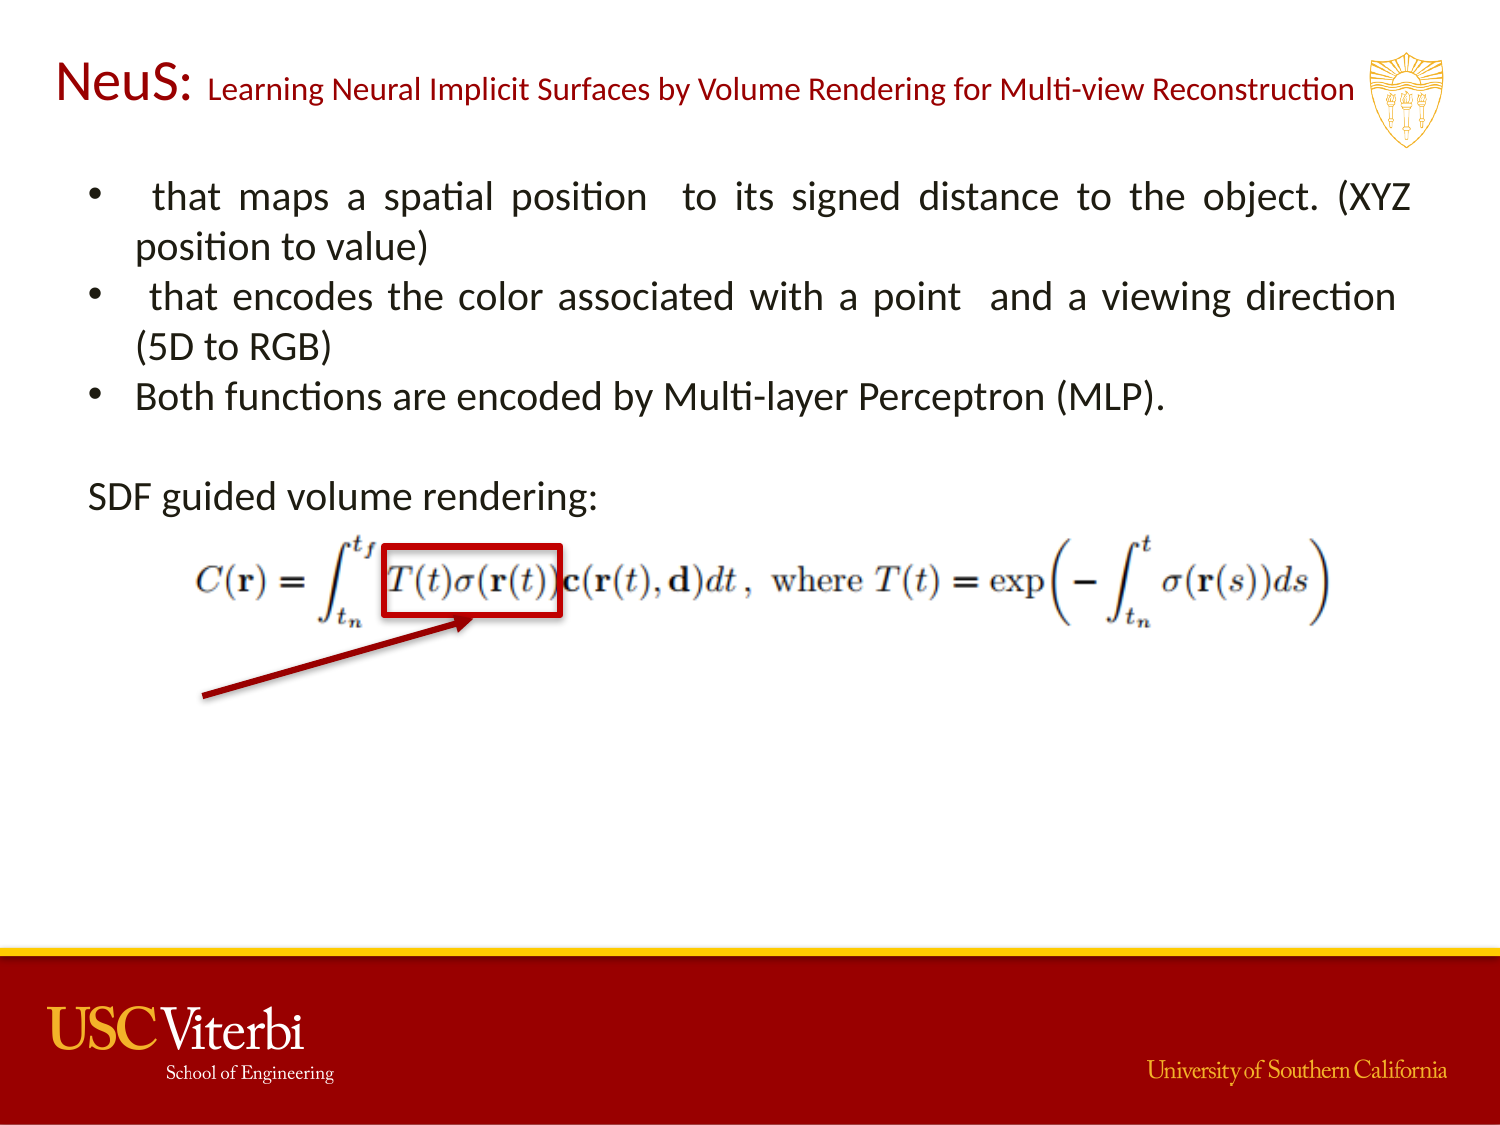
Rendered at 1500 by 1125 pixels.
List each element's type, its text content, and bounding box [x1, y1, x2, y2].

picture [189, 527, 1332, 637]
picture [47, 1006, 334, 1084]
text_box NeuS: Learning Neural Implicit Surfaces by Volume Rendering for Multi-view Reconstruction [40, 34, 1372, 120]
picture [1345, 39, 1468, 162]
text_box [202, 618, 474, 697]
picture [1147, 1059, 1447, 1086]
